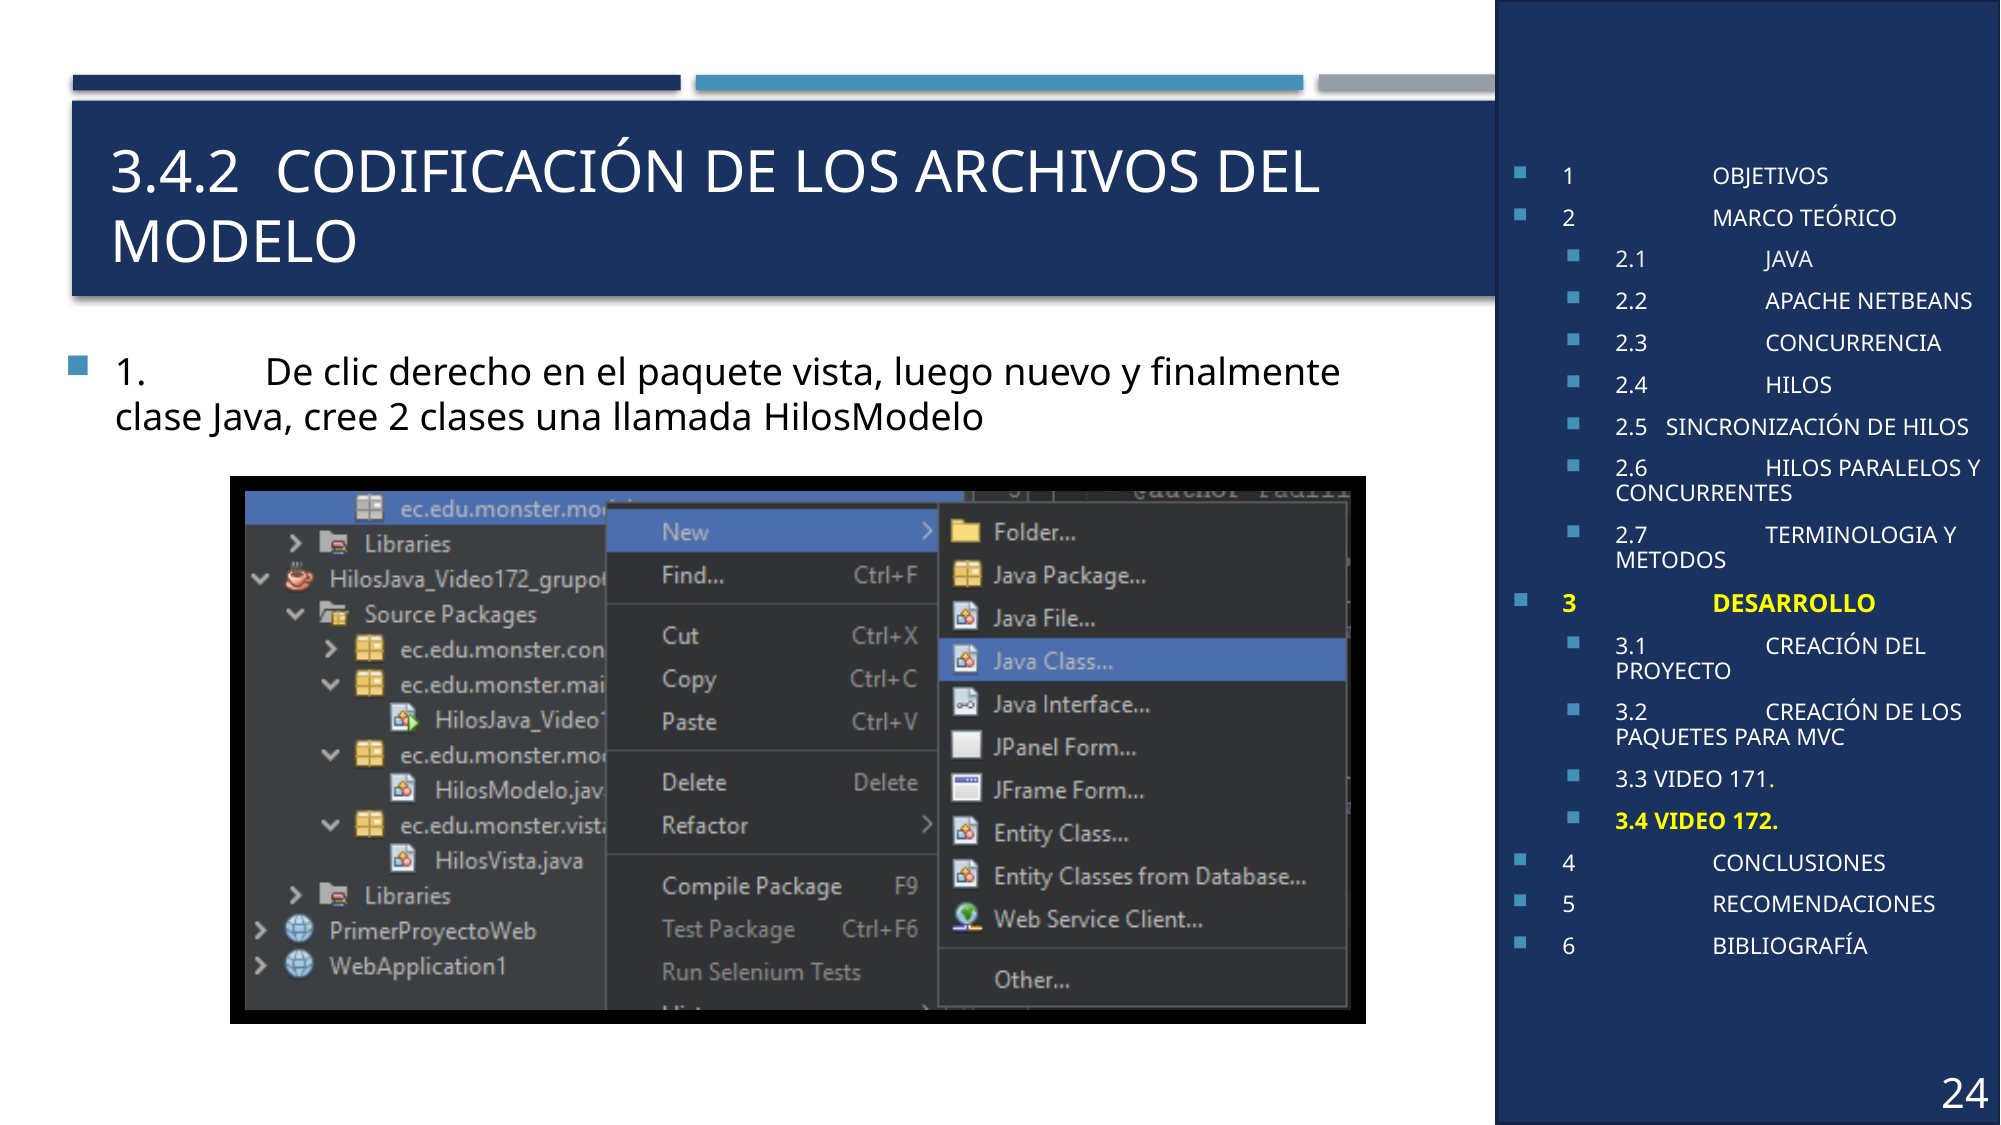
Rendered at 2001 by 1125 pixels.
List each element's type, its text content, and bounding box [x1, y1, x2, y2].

title 3.4.2 CODIFICACIÓN DE LOS ARCHIVOS DEL MODELO [95, 115, 1490, 282]
picture [244, 490, 1352, 1011]
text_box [1496, 0, 2000, 1125]
list 1. De clic derecho en el paquete vista, luego nuevo y finalmente clase Java, cree 2 clases una llamada HilosModelo [49, 257, 1424, 529]
